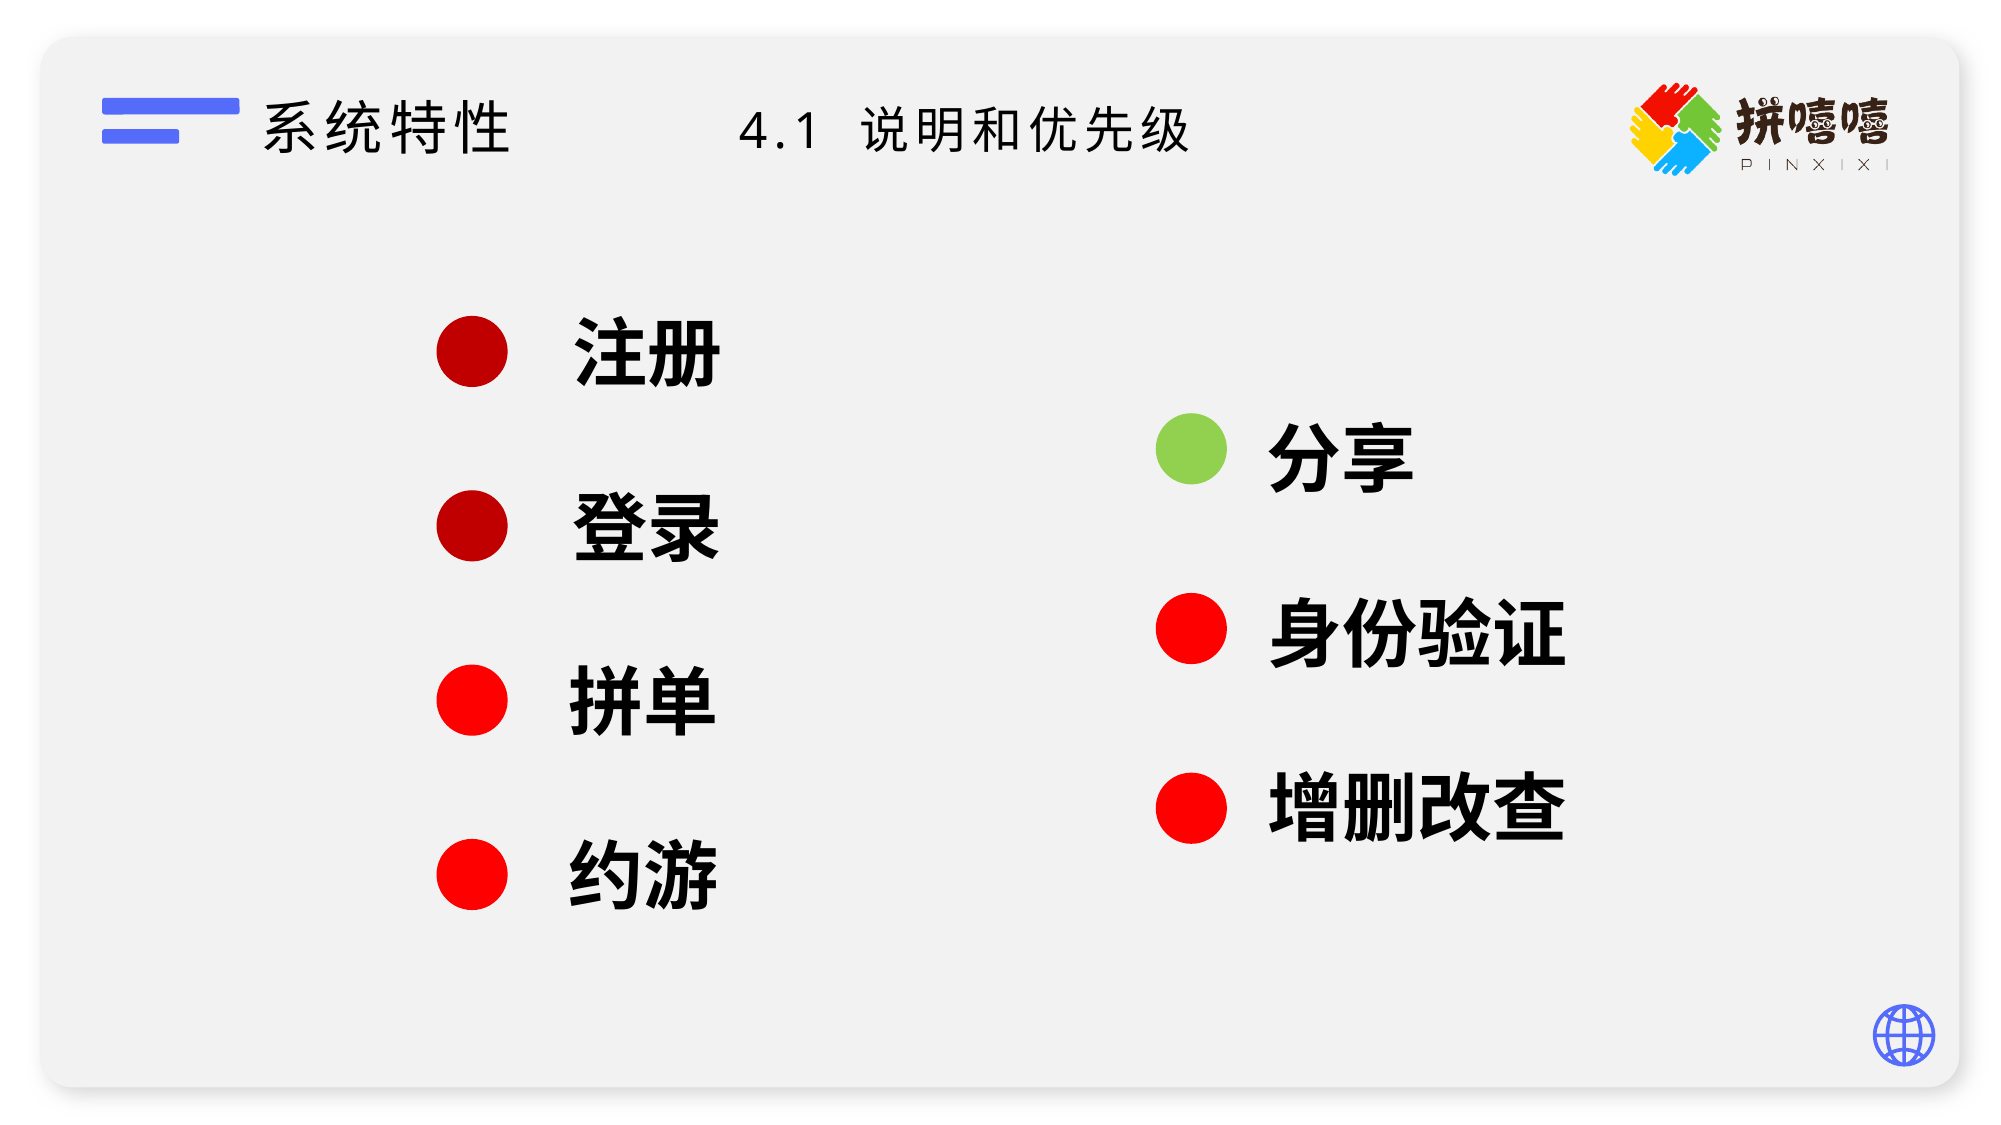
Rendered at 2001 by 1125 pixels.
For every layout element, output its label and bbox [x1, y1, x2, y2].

picture [1623, 73, 1907, 185]
text_box [40, 37, 1960, 1088]
